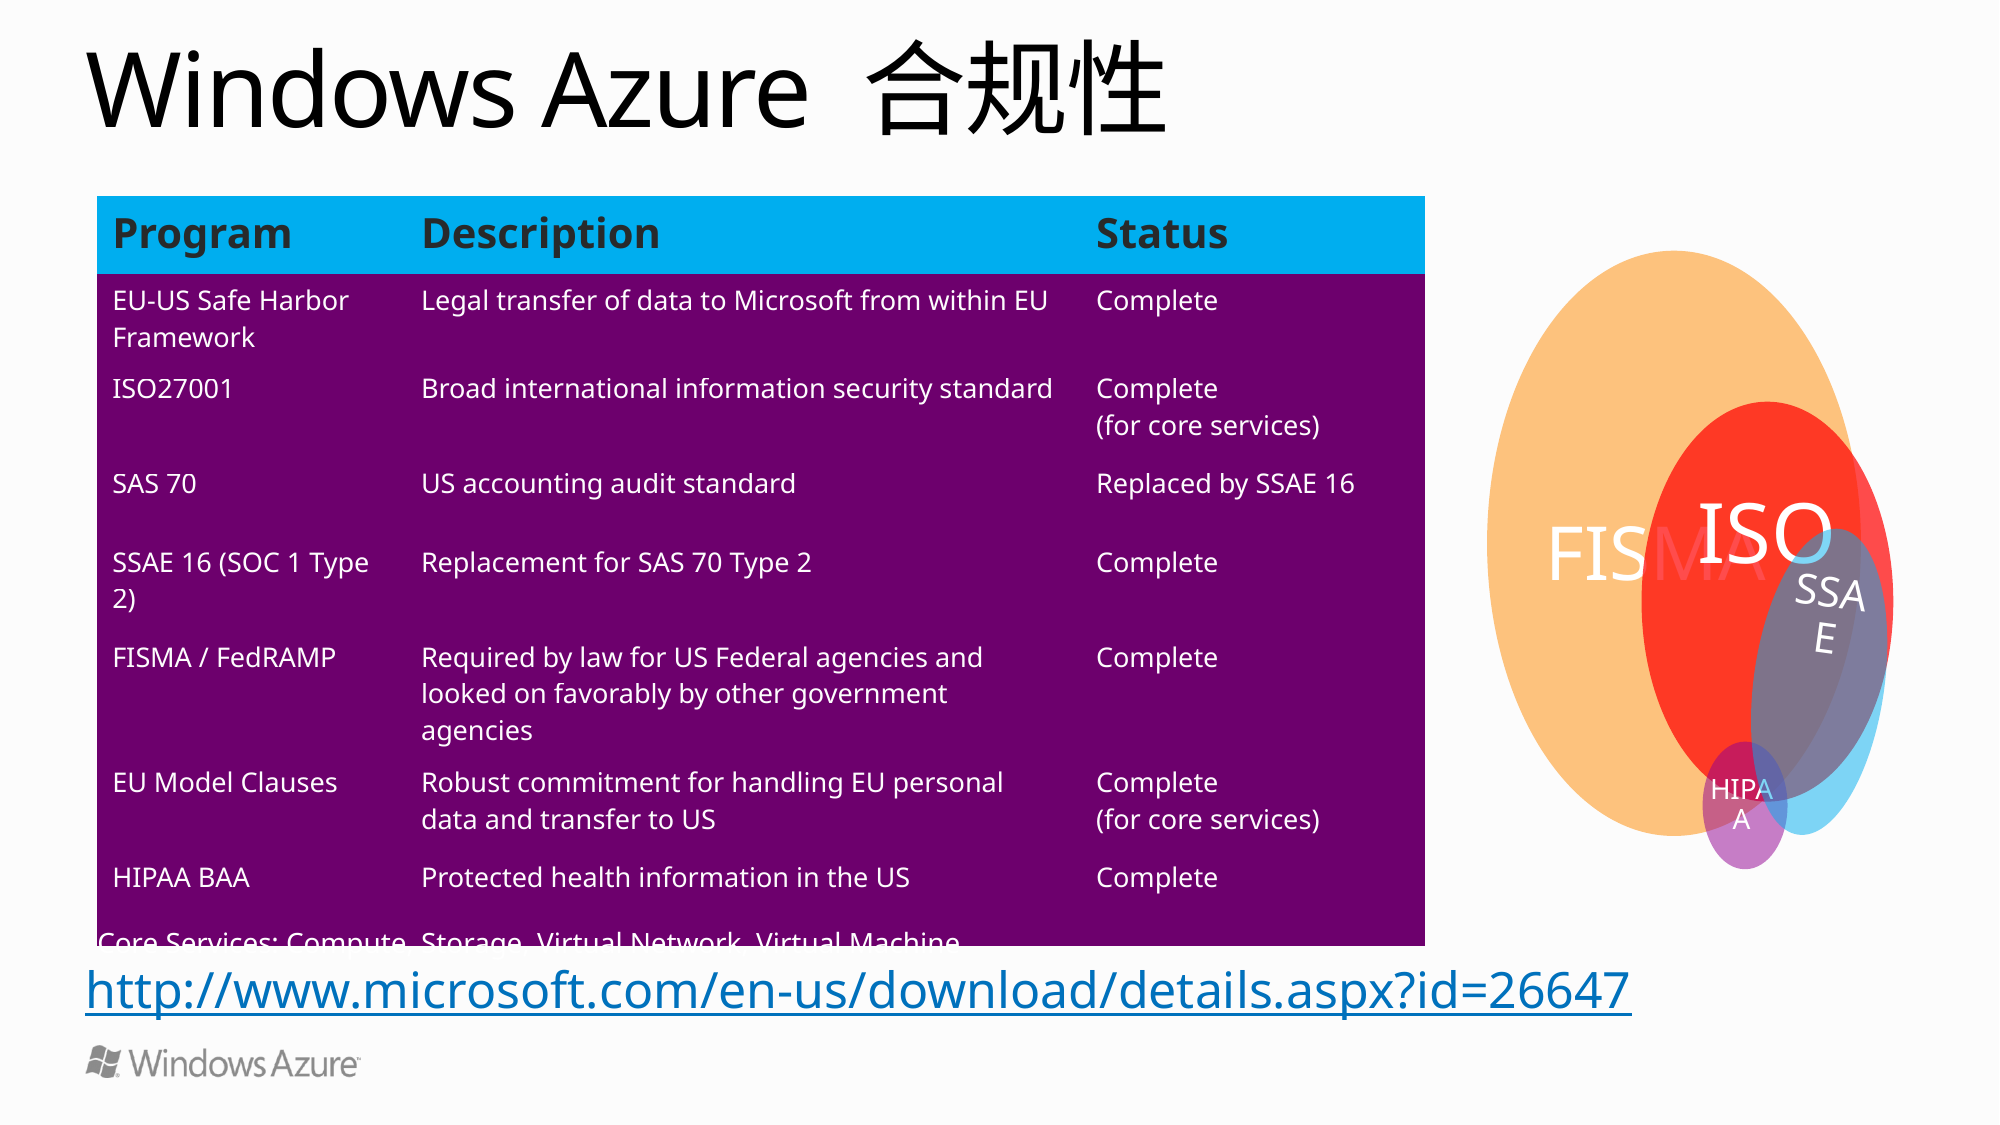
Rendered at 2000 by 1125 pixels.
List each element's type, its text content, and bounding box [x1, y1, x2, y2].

table_cell Robust commitment for handling EU personal data and transfer to US [406, 756, 1081, 851]
table_cell Required by law for US Federal agencies and looked on favorably by other government agencies [406, 631, 1081, 756]
title Windows Azure 合规性 [85, 37, 1914, 152]
table_header Status [1081, 196, 1425, 274]
table_cell Broad international information security standard [406, 363, 1081, 458]
table_cell Complete (for core services) [1081, 756, 1425, 851]
table_cell Complete [1081, 274, 1425, 363]
table_cell Complete [1081, 631, 1425, 756]
table_cell Complete [1081, 851, 1425, 946]
text_box http://www.microsoft.com/en-us/download/details.aspx?id=26647 [85, 958, 1642, 1028]
text_box ISO [1639, 399, 1896, 778]
table_cell Replaced by SSAE 16 [1081, 458, 1425, 536]
table_cell SSAE 16 (SOC 1 Type 2) [97, 536, 406, 631]
table_cell US accounting audit standard [406, 458, 1081, 536]
text_box Core Services: Compute, Storage, Virtual Network, Virtual Machine [97, 925, 1356, 958]
table_cell FISMA / FedRAMP [97, 631, 406, 756]
table_header Description [406, 196, 1081, 274]
text_box FISMA [1484, 248, 1854, 839]
table_cell Protected health information in the US [406, 851, 1081, 925]
table_cell Replacement for SAS 70 Type 2 [406, 536, 1081, 631]
table_cell EU Model Clauses [97, 756, 406, 851]
table_header Program [97, 196, 406, 274]
table_cell EU-US Safe Harbor Framework [97, 274, 406, 363]
table_cell Legal transfer of data to Microsoft from within EU [406, 274, 1081, 363]
text_box HIPAA [1700, 739, 1786, 872]
table_cell Complete (for core services) [1081, 363, 1425, 458]
text_box SSAE [1748, 526, 1890, 837]
table_cell Complete [1081, 536, 1425, 631]
table_cell SAS 70 [97, 458, 406, 536]
table_cell ISO27001 [97, 363, 406, 458]
table_cell HIPAA BAA [97, 851, 406, 925]
